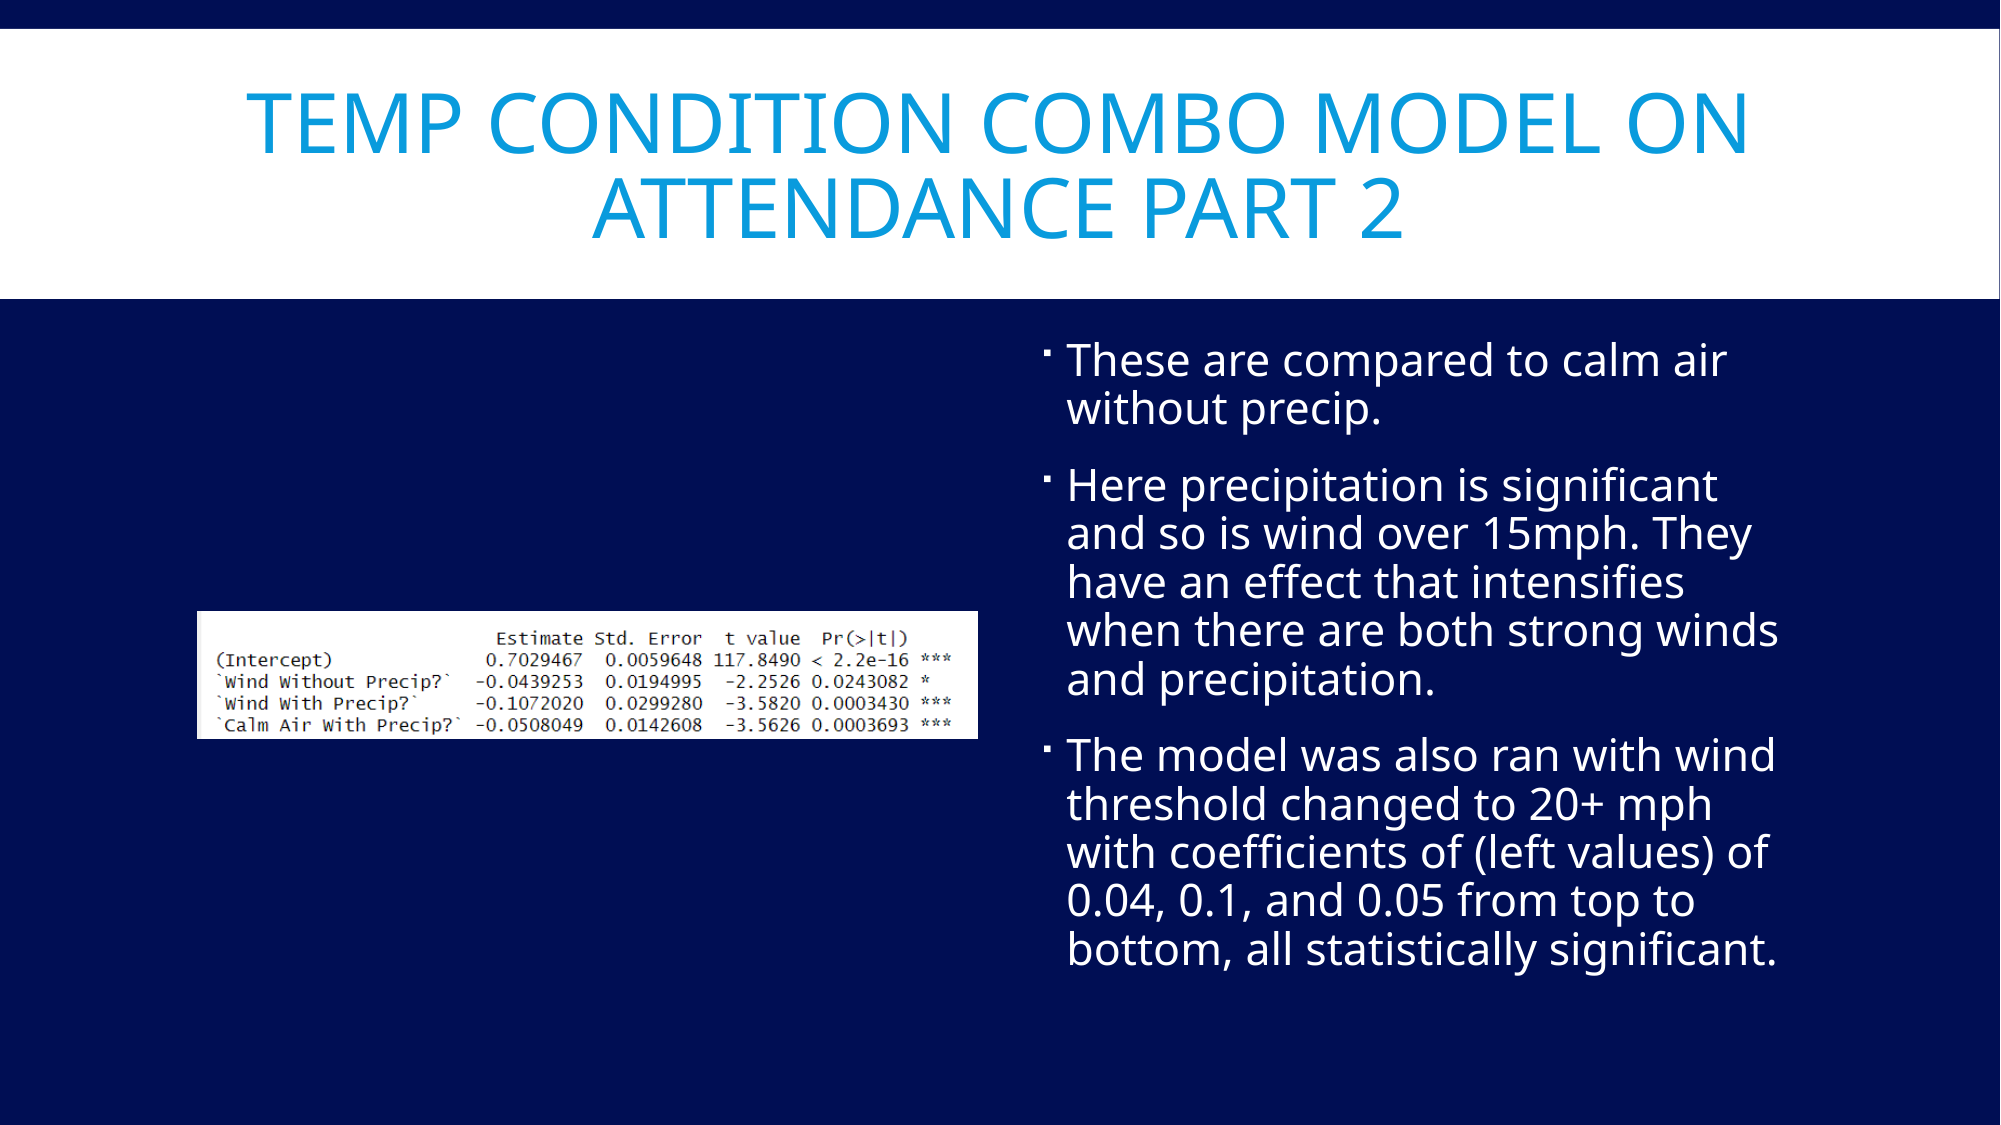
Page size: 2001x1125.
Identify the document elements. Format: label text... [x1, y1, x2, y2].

title Temp Condition Combo Model On Attendance Part 2 [197, 46, 1803, 295]
list These are compared to calm air without precip. Here precipitation is significant and so is wind over 15mph. They have an effect that intensifies when there are both strong winds and precipitation. The model was also ran with wind threshold changed to 20+ mph with coefficients of (left values) of 0.04, 0.1, and 0.05 from top to bottom, all statistically significant. [1022, 329, 1803, 1020]
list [197, 611, 978, 739]
